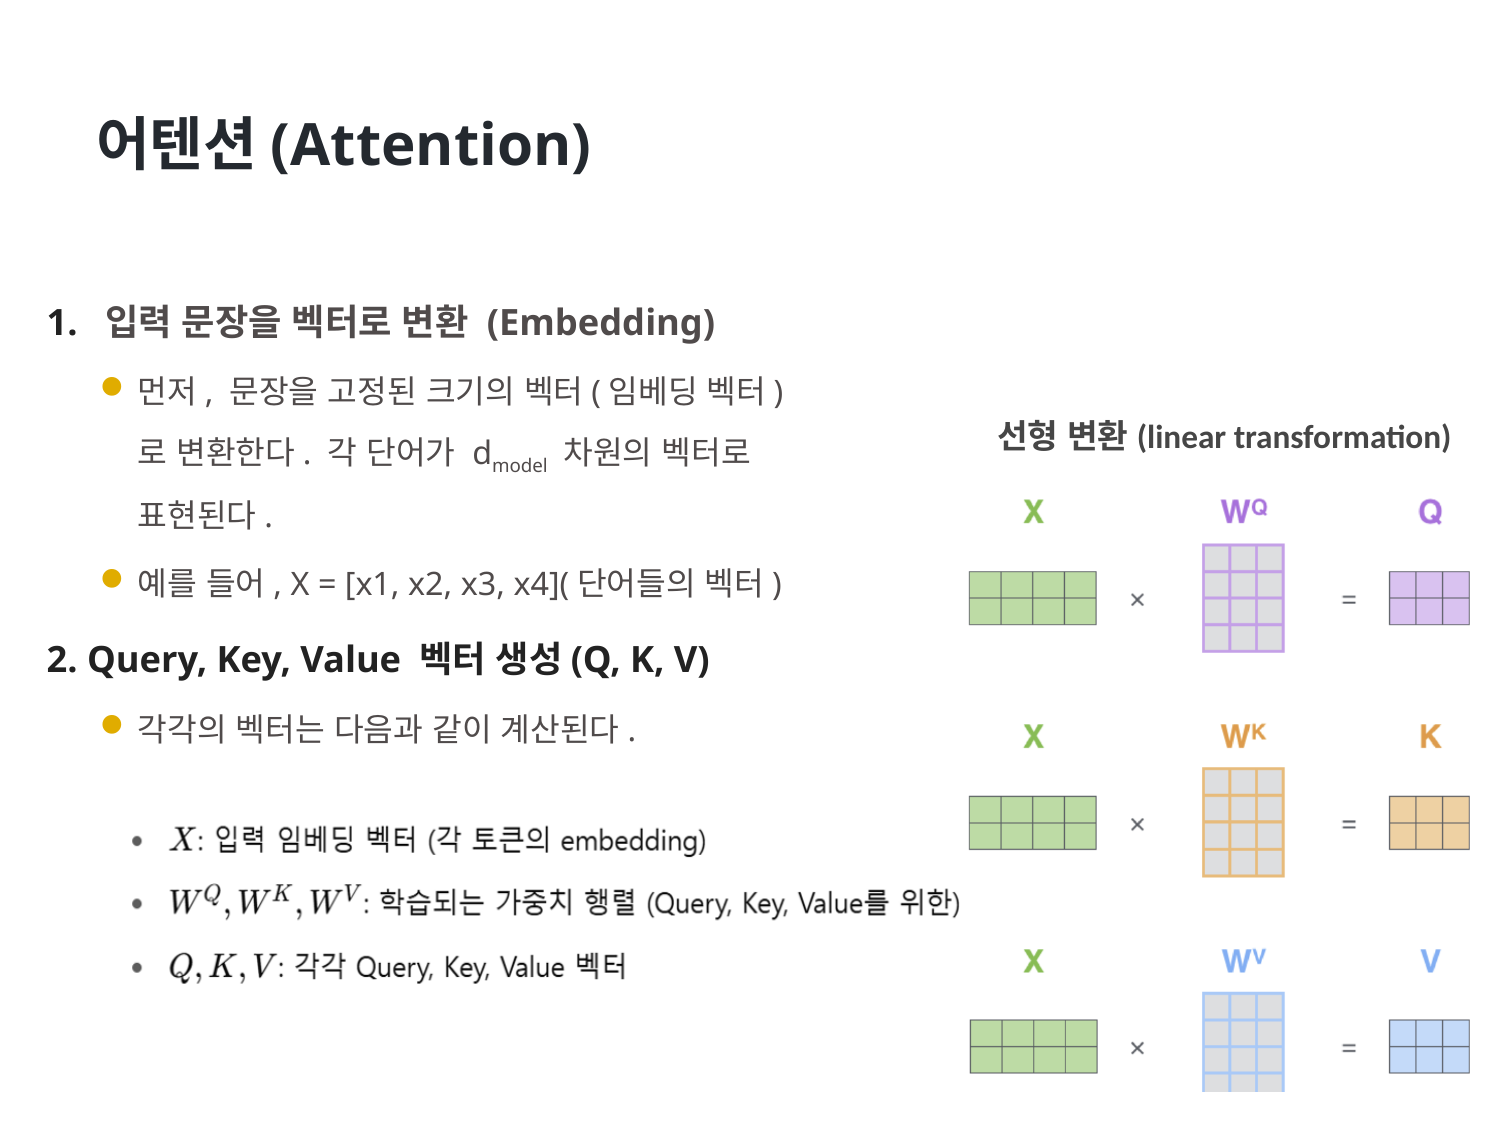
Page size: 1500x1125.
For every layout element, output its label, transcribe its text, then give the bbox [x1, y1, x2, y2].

picture [967, 487, 1497, 1092]
list 1. 입력 문장을 벡터로 변환 (Embedding) 먼저, 문장을 고정된 크기의 벡터(임베딩 벡터)로 변환한다. 각 단어가 dmodel 차원의 벡터로 표현된다. 예를 들어, X = [x1, x2, x3, x4](단어들의 벡터) 2. Query, Key, Value 벡터 생성(Q, K, V) 각각의 벡터는 다음과 같이 계산된다. [31, 269, 807, 809]
text_box 어텐션(Attention) [81, 99, 1412, 194]
picture [125, 807, 965, 988]
text_box 선형 변환(linear transformation) [982, 407, 1469, 462]
